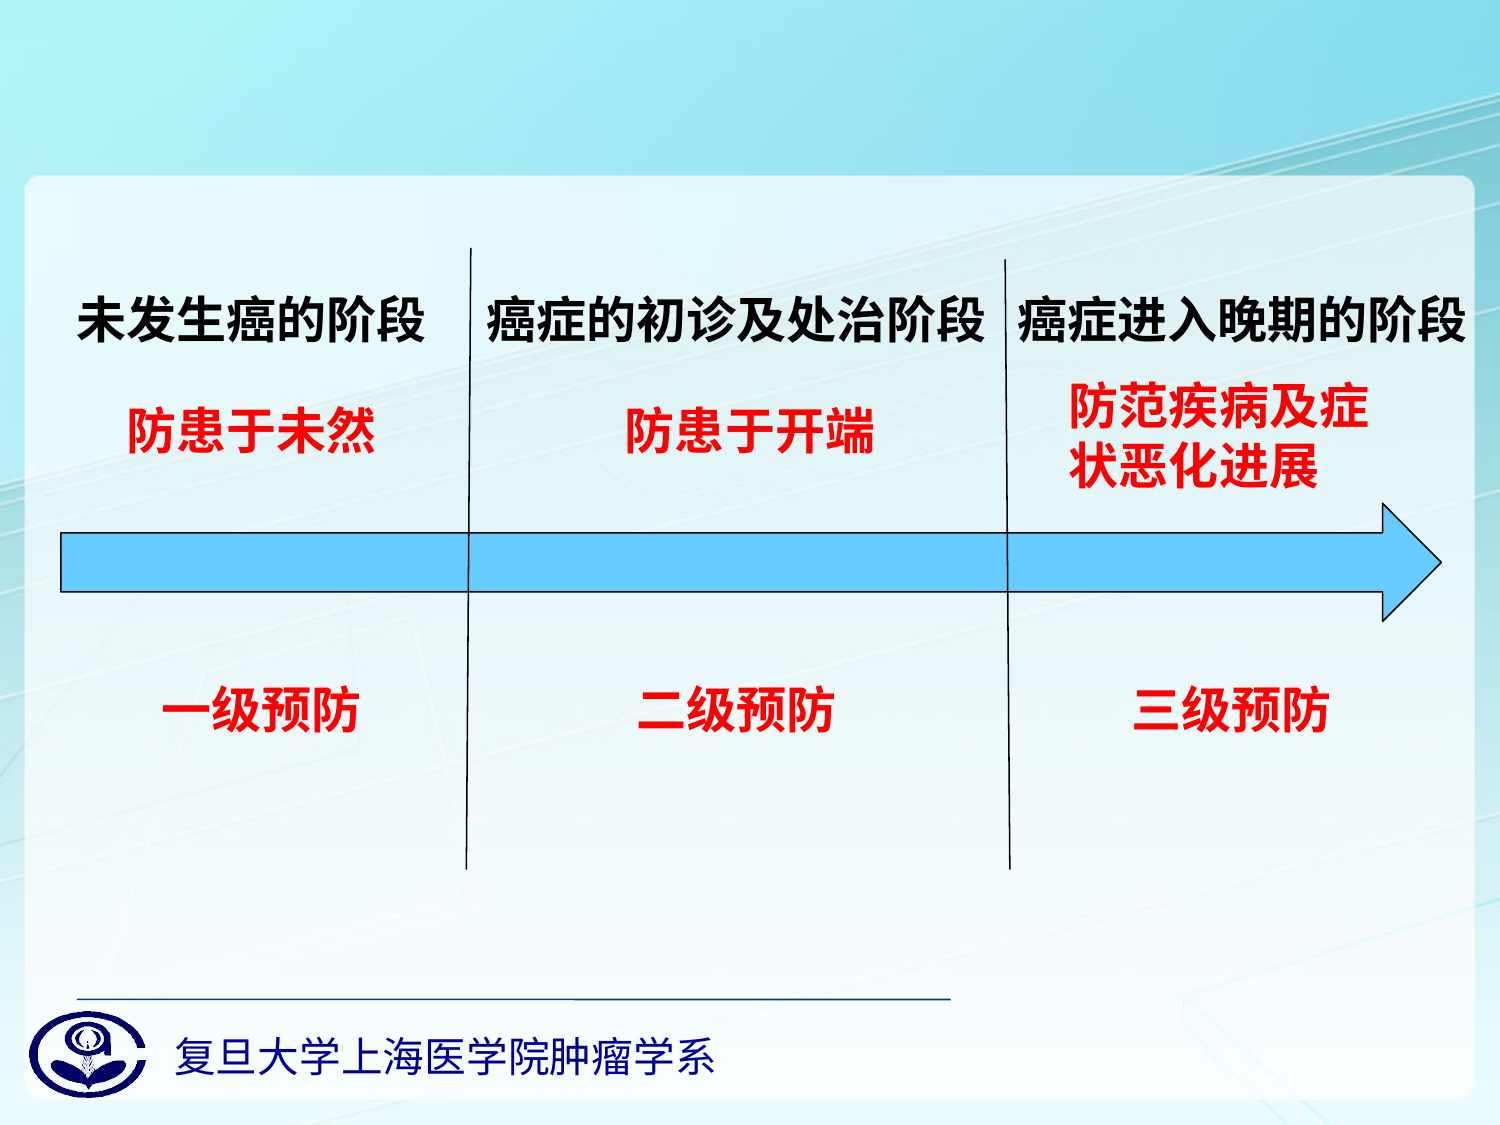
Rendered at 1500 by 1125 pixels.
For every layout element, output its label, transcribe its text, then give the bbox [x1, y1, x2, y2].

text_box 癌症的初诊及处治阶段 [476, 280, 999, 356]
text_box 防范疾病及症状恶化进展 [1054, 367, 1432, 502]
text_box 二级预防 [621, 670, 852, 746]
text_box [60, 532, 461, 592]
text_box 三级预防 [1116, 670, 1347, 746]
picture [0, 0, 1500, 1125]
text_box 防患于开端 [610, 392, 890, 467]
text_box 癌症进入晚期的阶段 [1016, 280, 1483, 356]
text_box [1016, 503, 1442, 622]
text_box [476, 532, 999, 592]
text_box 未发生癌的阶段 [61, 280, 442, 356]
text_box 一级预防 [146, 670, 377, 746]
text_box 防患于未然 [111, 392, 392, 467]
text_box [1004, 259, 1011, 870]
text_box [466, 247, 472, 870]
